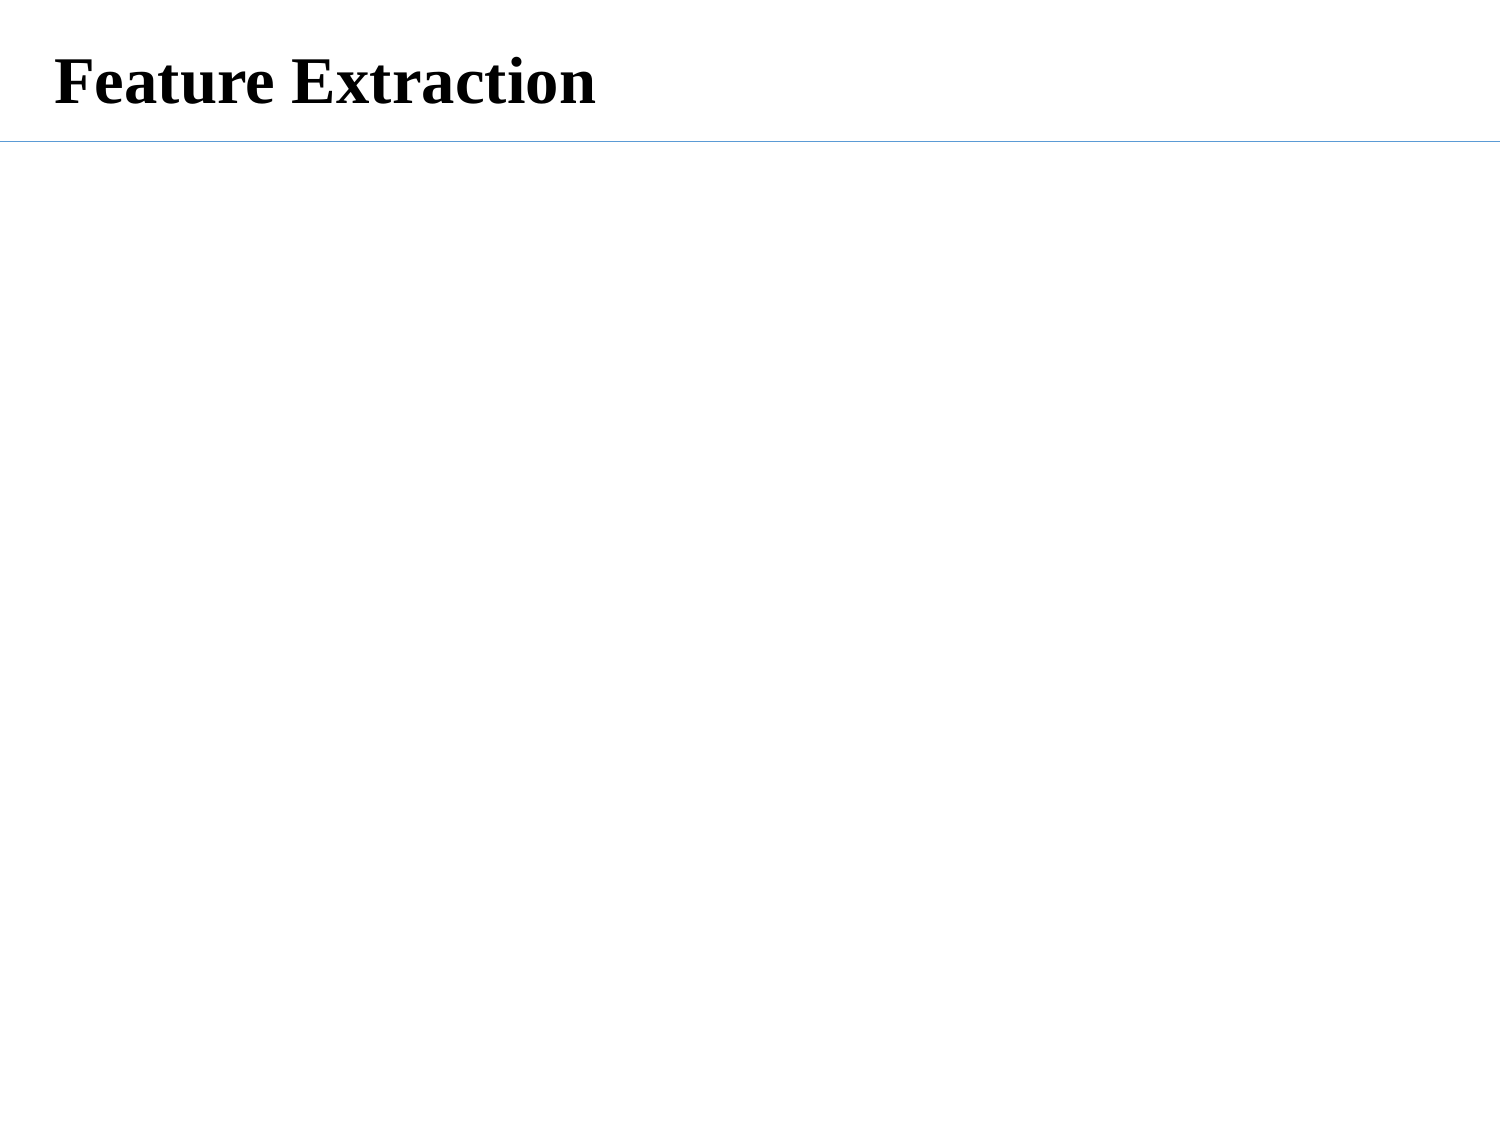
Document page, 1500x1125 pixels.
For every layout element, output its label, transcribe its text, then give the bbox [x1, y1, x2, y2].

title Feature Extraction [39, 18, 1454, 145]
